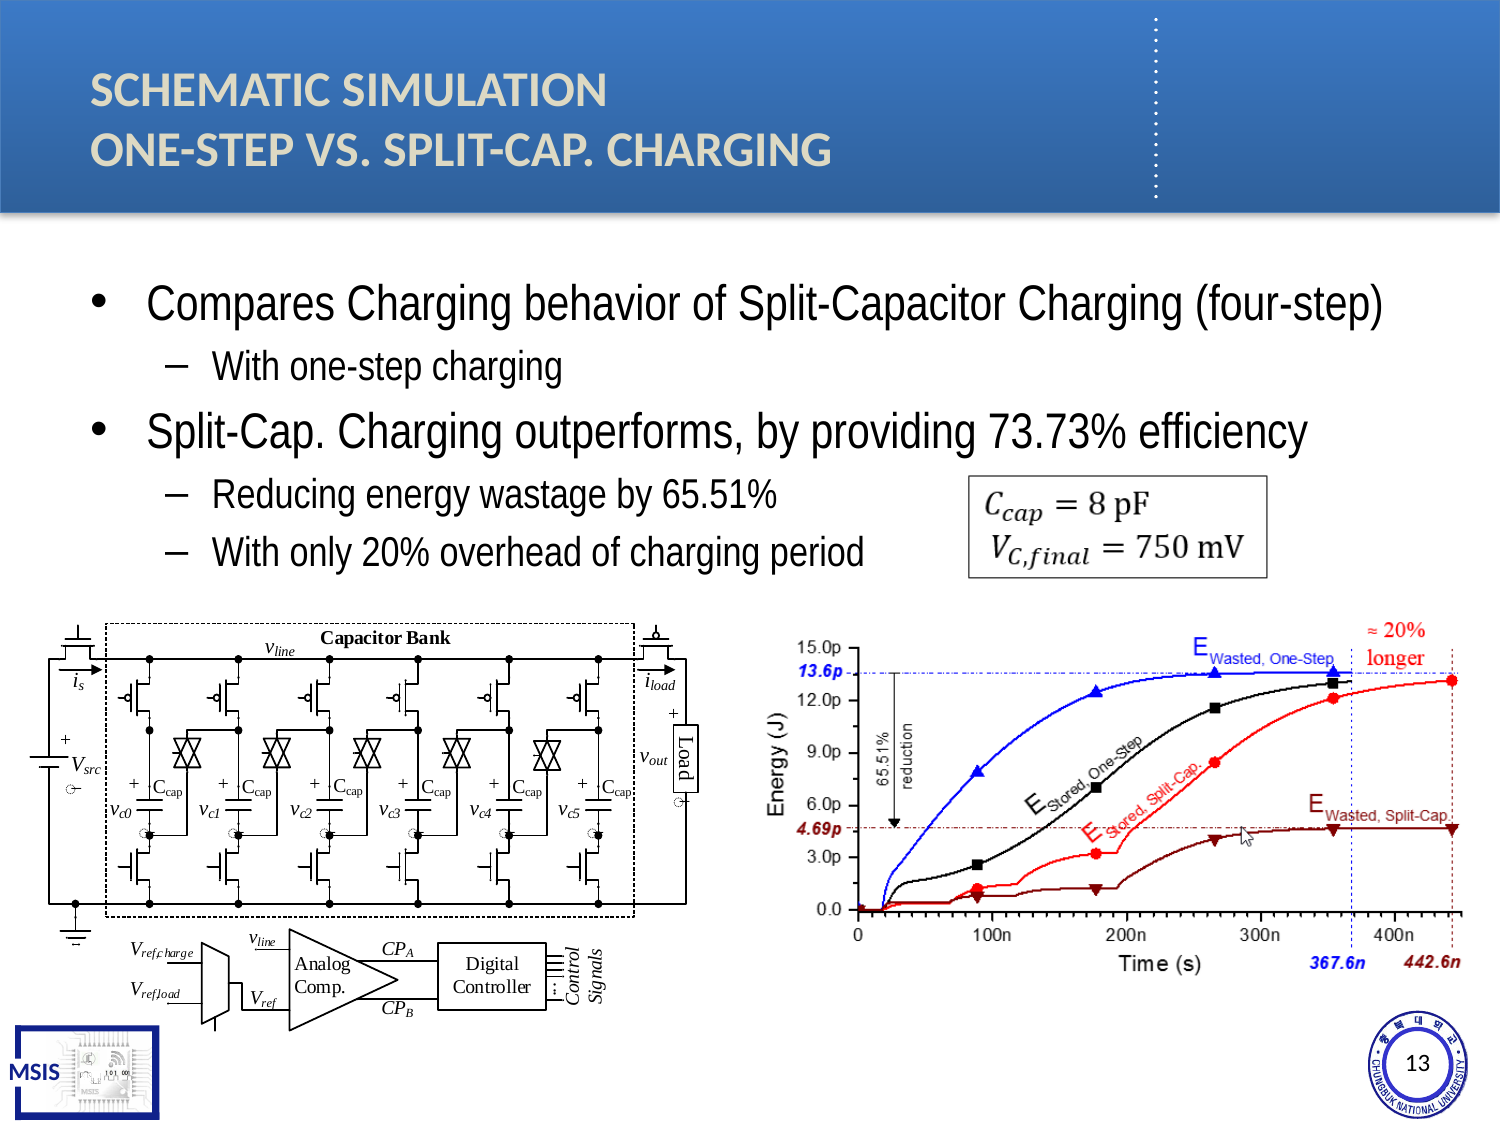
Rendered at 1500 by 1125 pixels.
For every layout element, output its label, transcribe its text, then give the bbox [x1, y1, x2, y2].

list Compares Charging behavior of Split-Capacitor Charging (four-step) With one-step charging Split-Cap. Charging outperforms, by providing 73.73% efficiency Reducing energy wastage by 65.51% With only 20% overhead of charging period [75, 262, 1425, 1005]
picture [1368, 1076, 1409, 1119]
picture [26, 619, 705, 1112]
picture [1429, 1011, 1468, 1062]
picture [1371, 1013, 1464, 1116]
picture [762, 620, 1471, 984]
picture [1426, 1068, 1468, 1119]
title Schematic Simulation One-Step vs. Split-Cap. Charging [75, 45, 1150, 188]
picture [963, 469, 1276, 586]
picture [1368, 1011, 1406, 1054]
